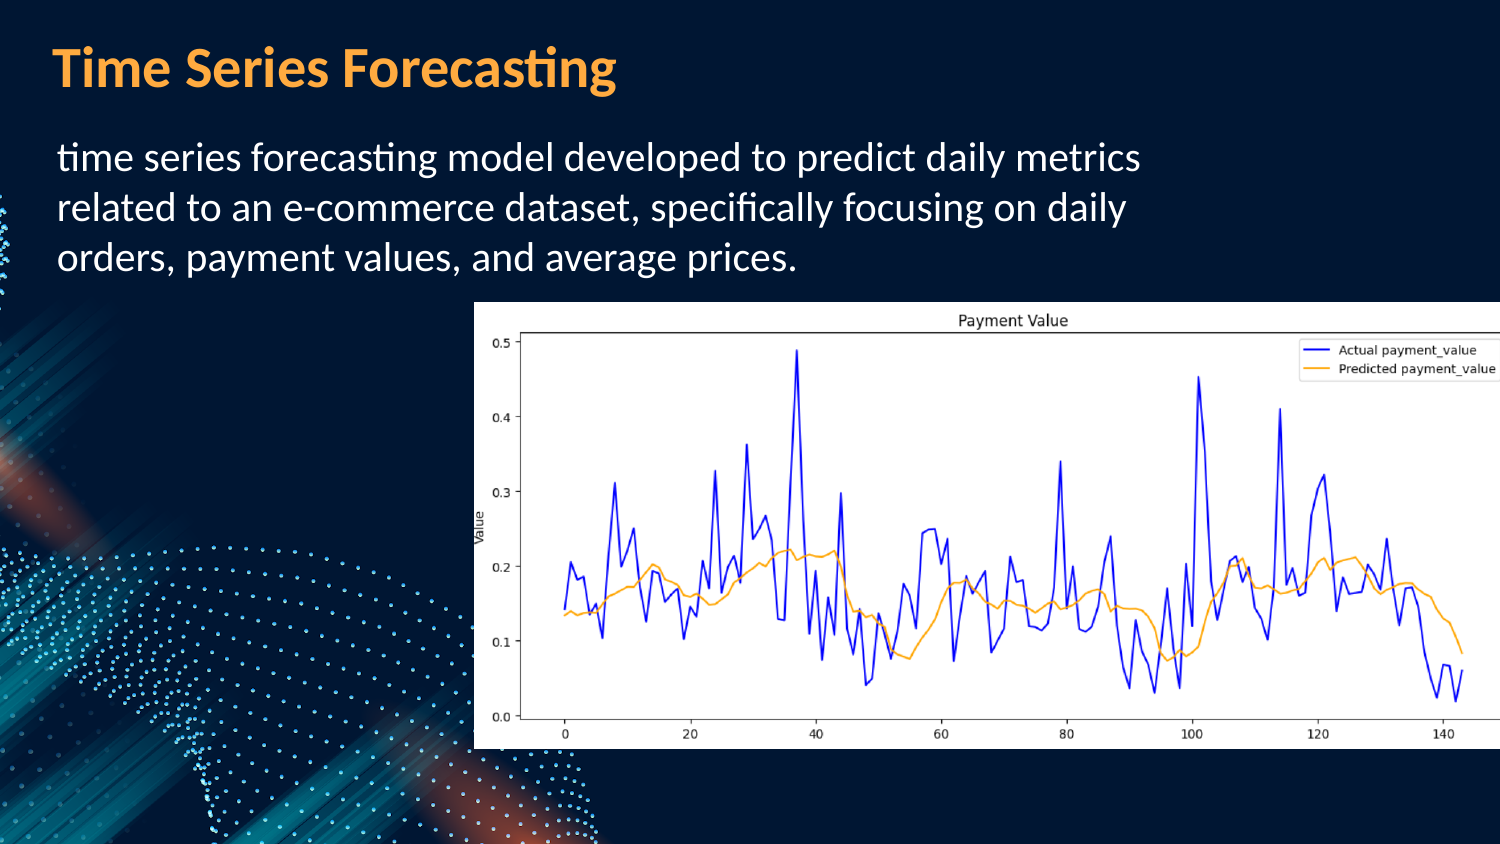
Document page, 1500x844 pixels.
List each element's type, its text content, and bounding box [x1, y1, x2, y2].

text_box time series forecasting model developed to predict daily metrics related to an e-commerce dataset, specifically focusing on daily orders, payment values, and average prices. [41, 121, 1242, 287]
text_box Time Series Forecasting [37, 21, 1238, 107]
picture [474, 301, 1500, 749]
